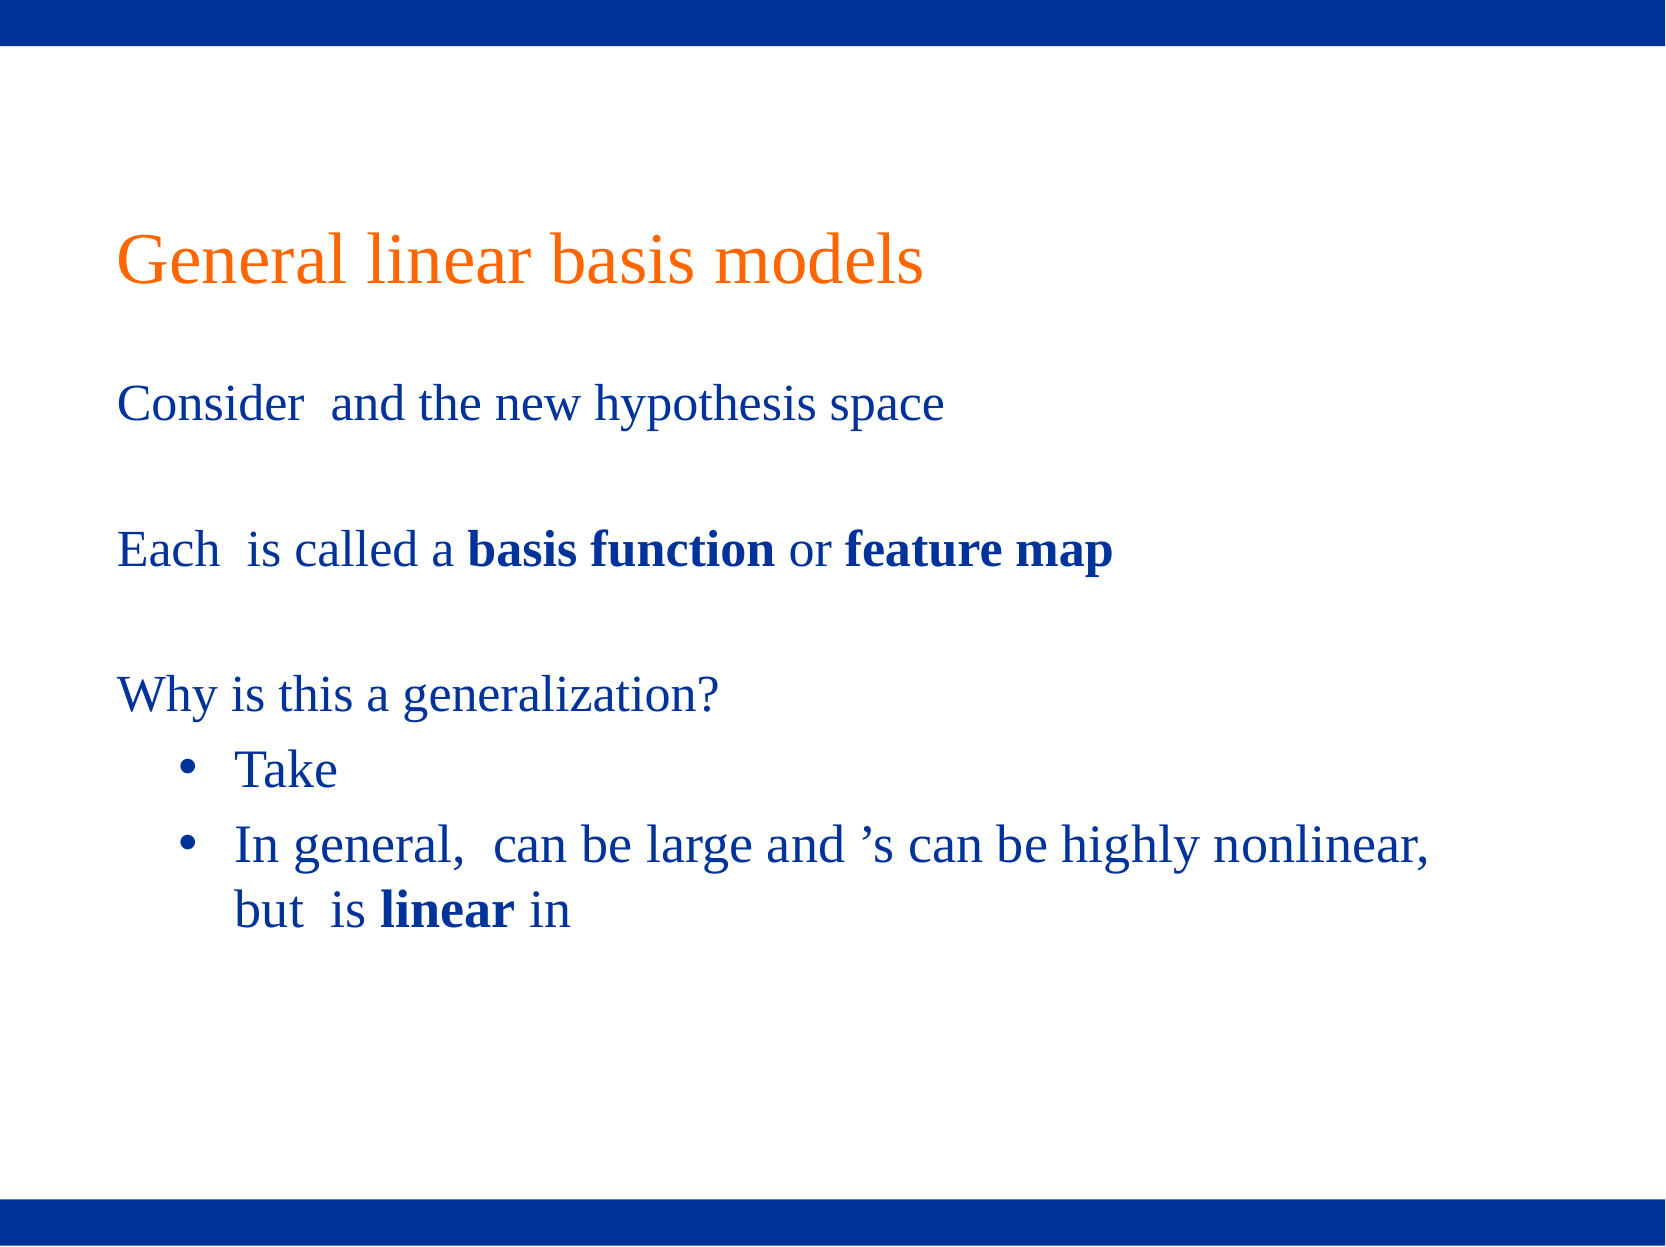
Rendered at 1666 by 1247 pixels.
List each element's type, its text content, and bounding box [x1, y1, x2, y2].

footer [575, 1151, 1103, 1235]
title General linear basis models [100, 150, 1288, 358]
